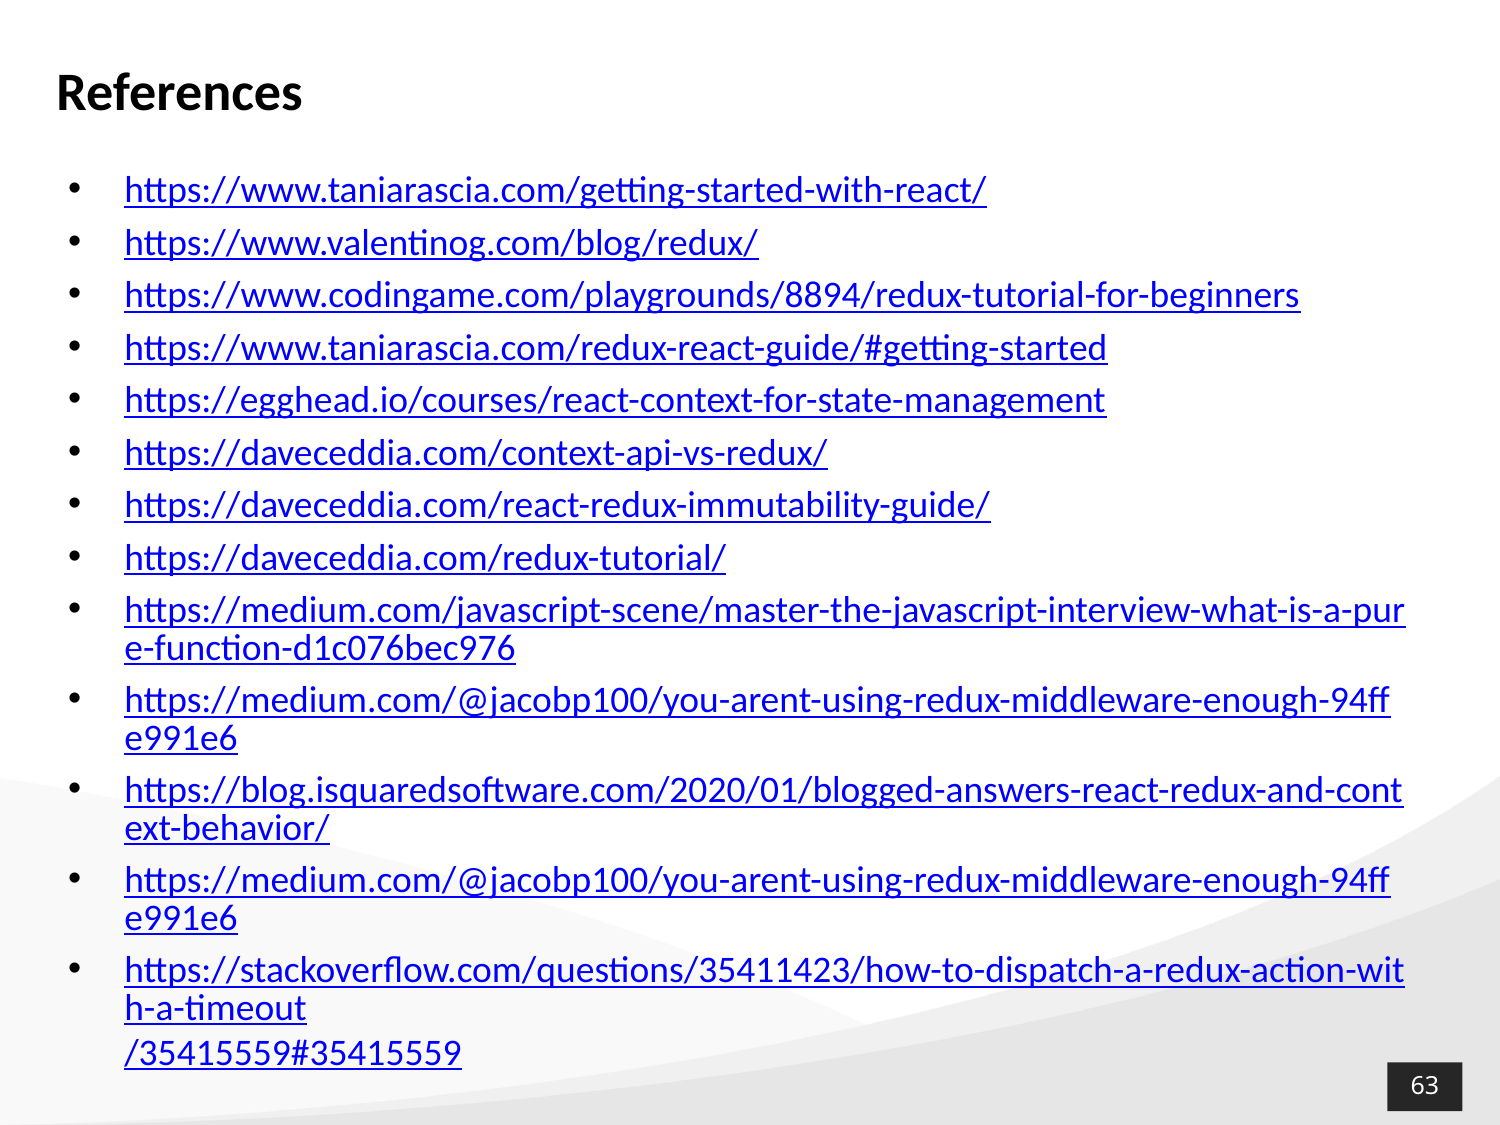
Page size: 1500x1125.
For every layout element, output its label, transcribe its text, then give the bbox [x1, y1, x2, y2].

list https://www.taniarascia.com/getting-started-with-react/ https://www.valentinog.com/blog/redux/ https://www.codingame.com/playgrounds/8894/redux-tutorial-for-beginners https://www.taniarascia.com/redux-react-guide/#getting-started https://egghead.io/courses/react-context-for-state-management https://daveceddia.com/context-api-vs-redux/ https://daveceddia.com/react-redux-immutability-guide/ https://daveceddia.com/redux-tutorial/ https://medium.com/javascript-scene/master-the-javascript-interview-what-is-a-pure-function-d1c076bec976 https://medium.com/@jacobp100/you-arent-using-redux-middleware-enough-94ffe991e6 https://blog.isquaredsoftware.com/2020/01/blogged-answers-react-redux-and-context-behavior/ https://medium.com/@jacobp100/you-arent-using-redux-middleware-enough-94ffe991e6 https://stackoverflow.com/questions/35411423/how-to-dispatch-a-redux-action-with-a-timeout/35415559#35415559 [52, 157, 1424, 1059]
title References [41, 30, 1233, 147]
picture [0, 0, 1500, 1125]
